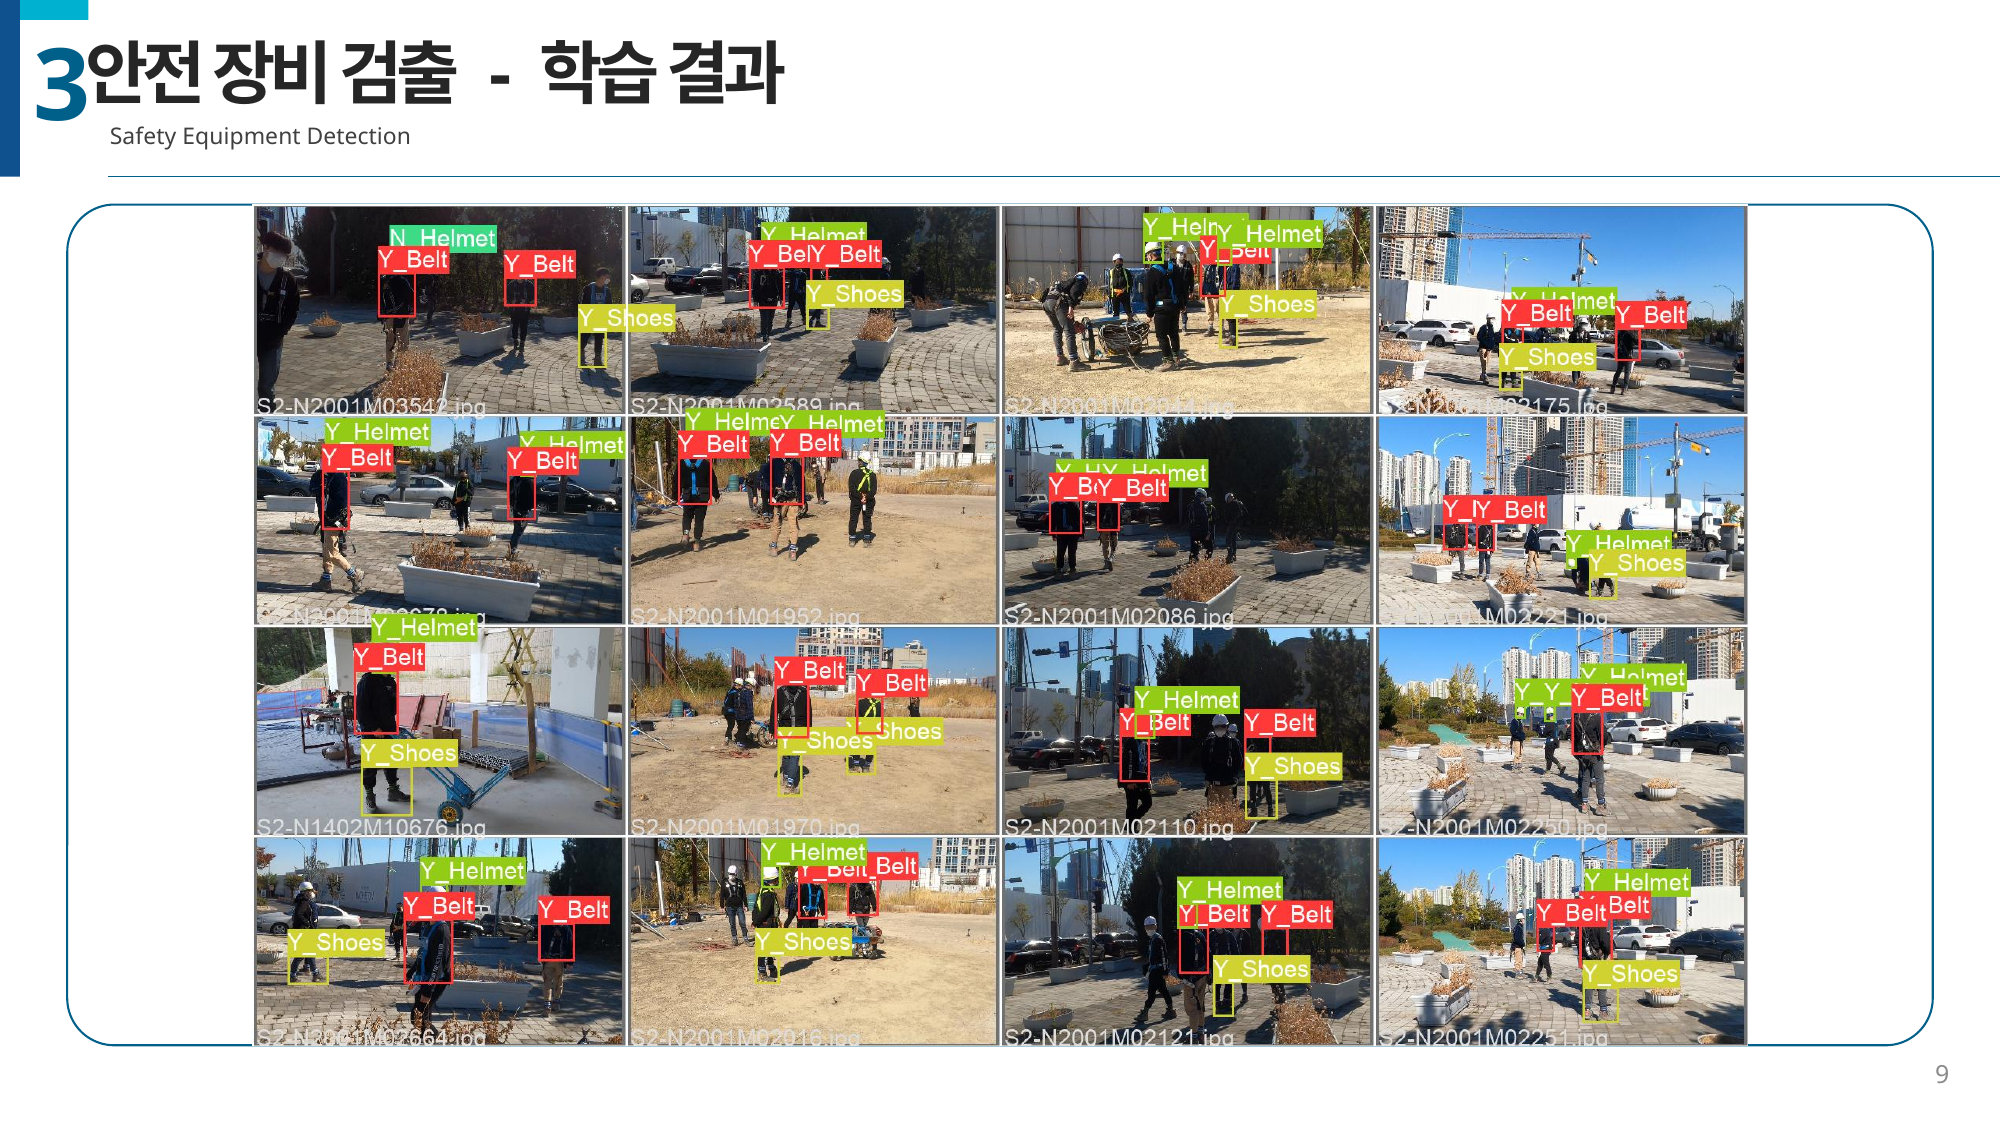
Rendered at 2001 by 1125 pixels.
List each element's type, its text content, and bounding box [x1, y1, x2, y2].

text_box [0, 0, 765, 177]
slide_number 9 [1514, 1045, 1965, 1106]
text_box [66, 203, 1934, 1047]
picture [252, 204, 1748, 1046]
